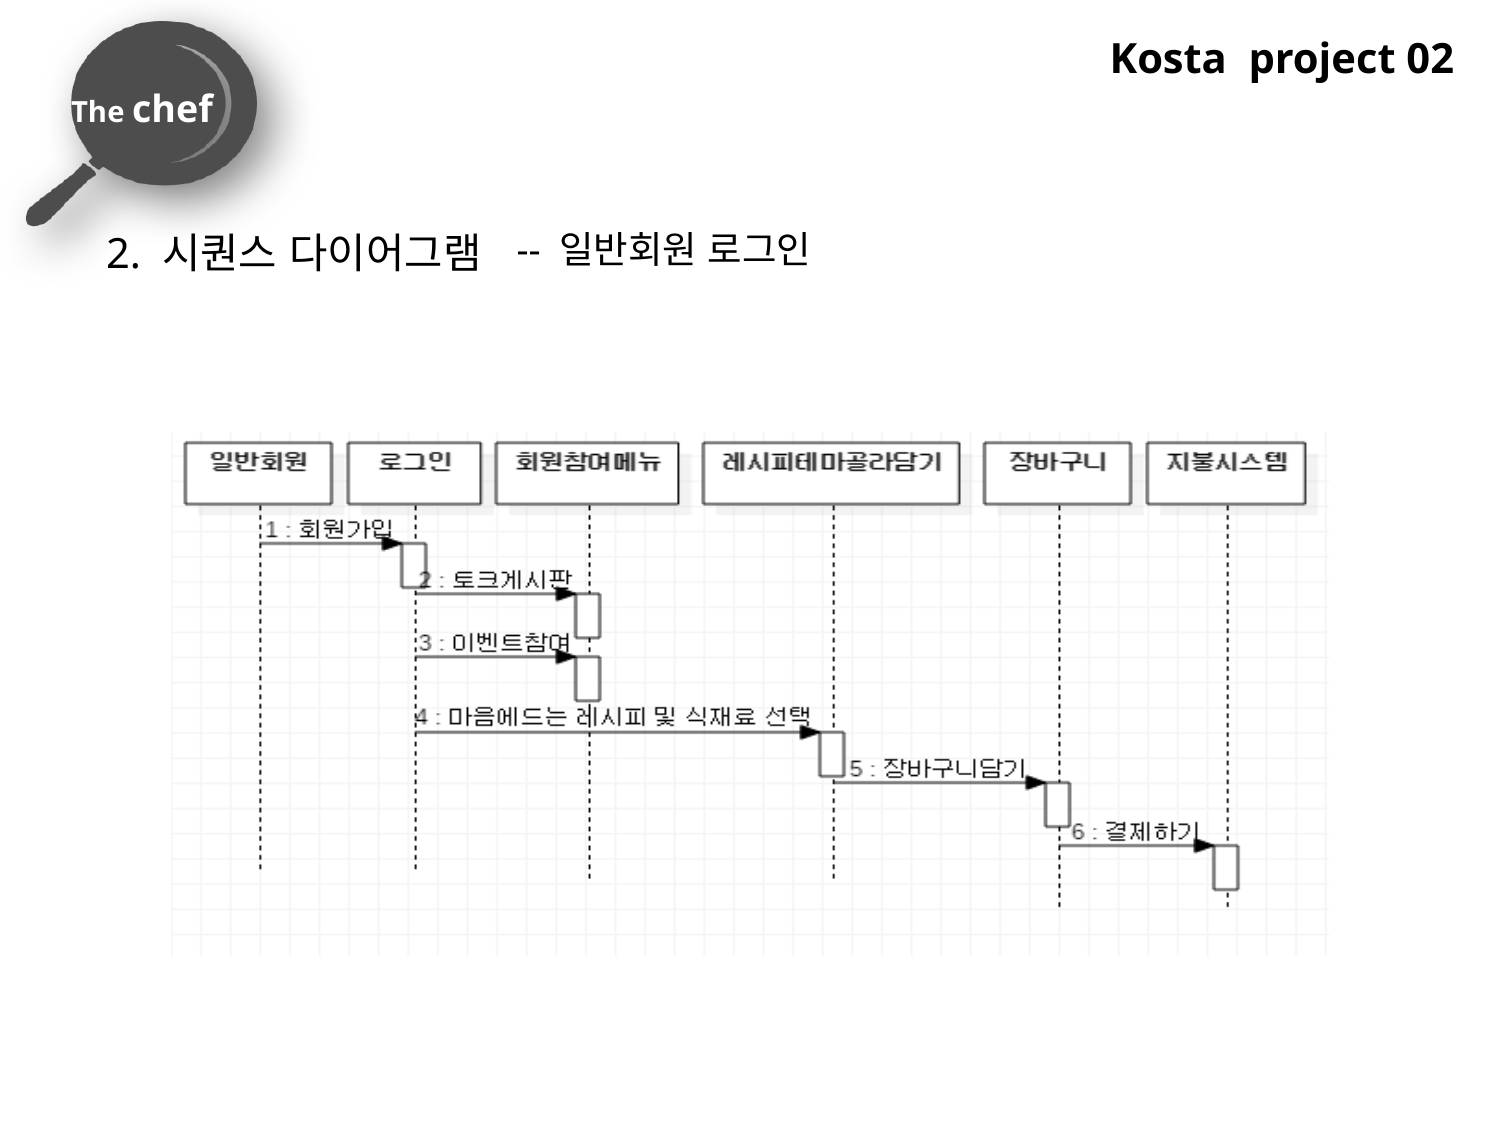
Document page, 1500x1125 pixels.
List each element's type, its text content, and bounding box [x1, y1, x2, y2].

picture [170, 432, 1329, 956]
text_box 2. 시퀀스 다이어그램 [459, 219, 497, 285]
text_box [0, 0, 455, 287]
text_box Kosta project 02 [1033, 24, 1500, 90]
text_box -- 일반회원 로그인 [501, 218, 1010, 279]
